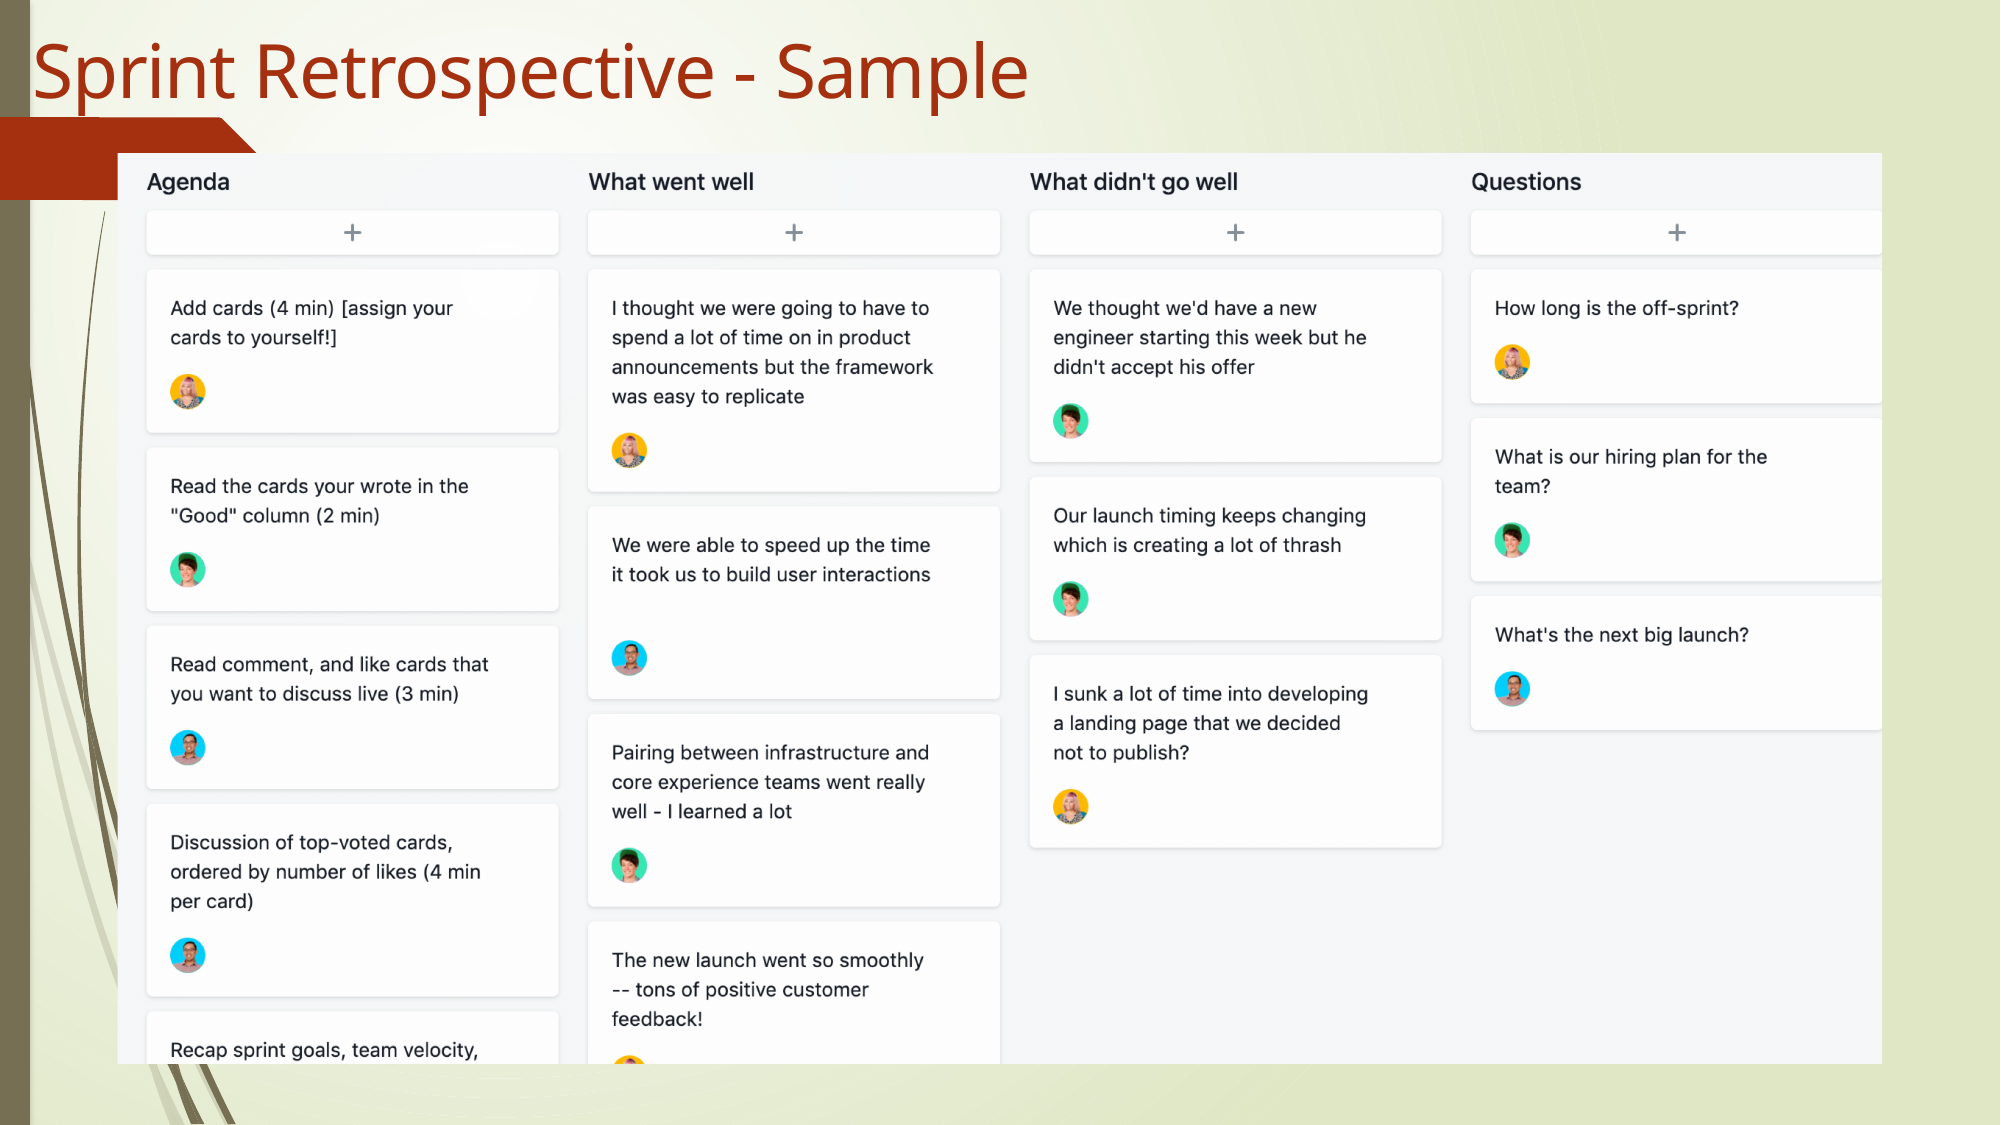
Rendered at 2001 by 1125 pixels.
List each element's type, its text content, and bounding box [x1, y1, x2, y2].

picture [117, 153, 1883, 1064]
text_box Sprint Retrospective - Sample [17, 26, 2000, 128]
